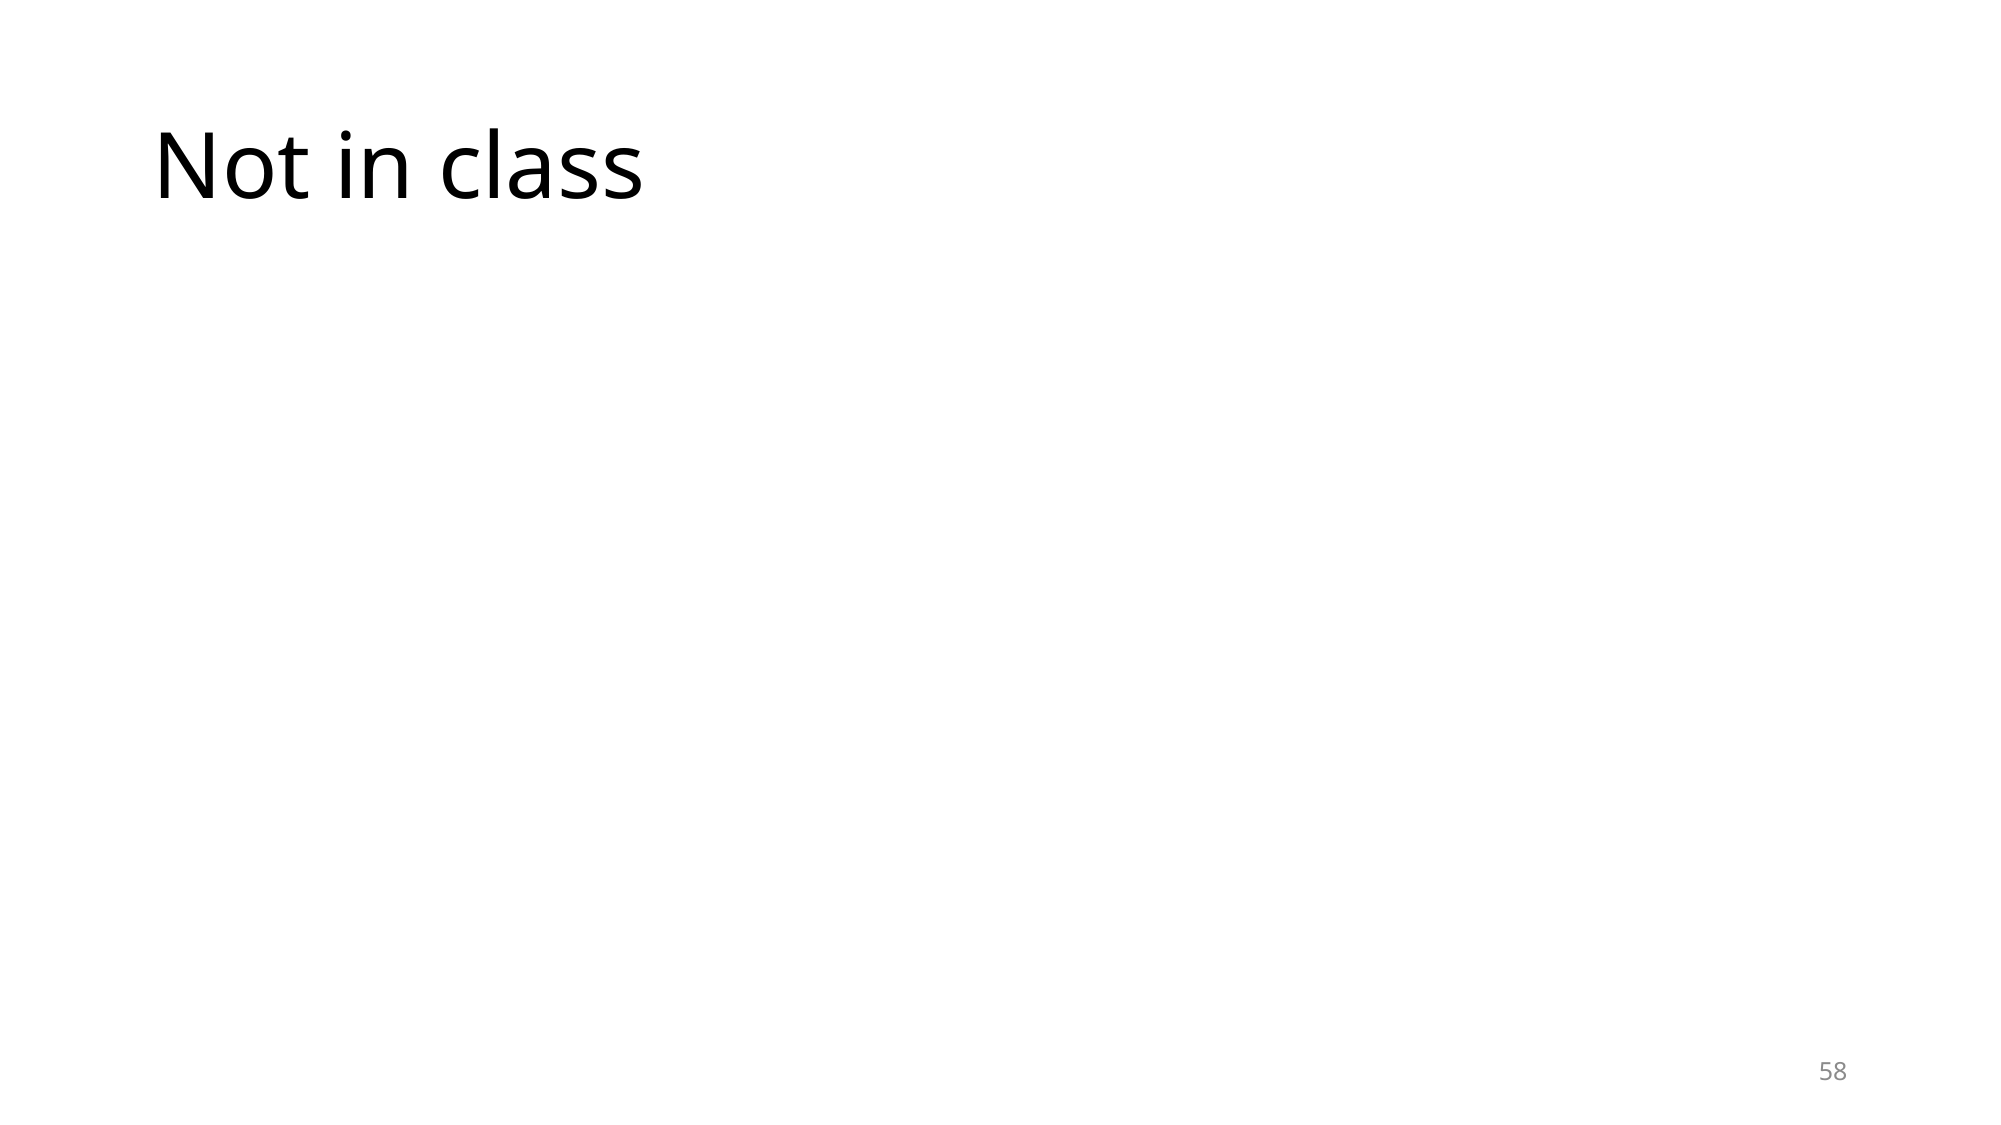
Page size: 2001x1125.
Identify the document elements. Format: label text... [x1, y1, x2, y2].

title Not in class [137, 59, 1863, 278]
slide_number 58 [1412, 1042, 1863, 1103]
